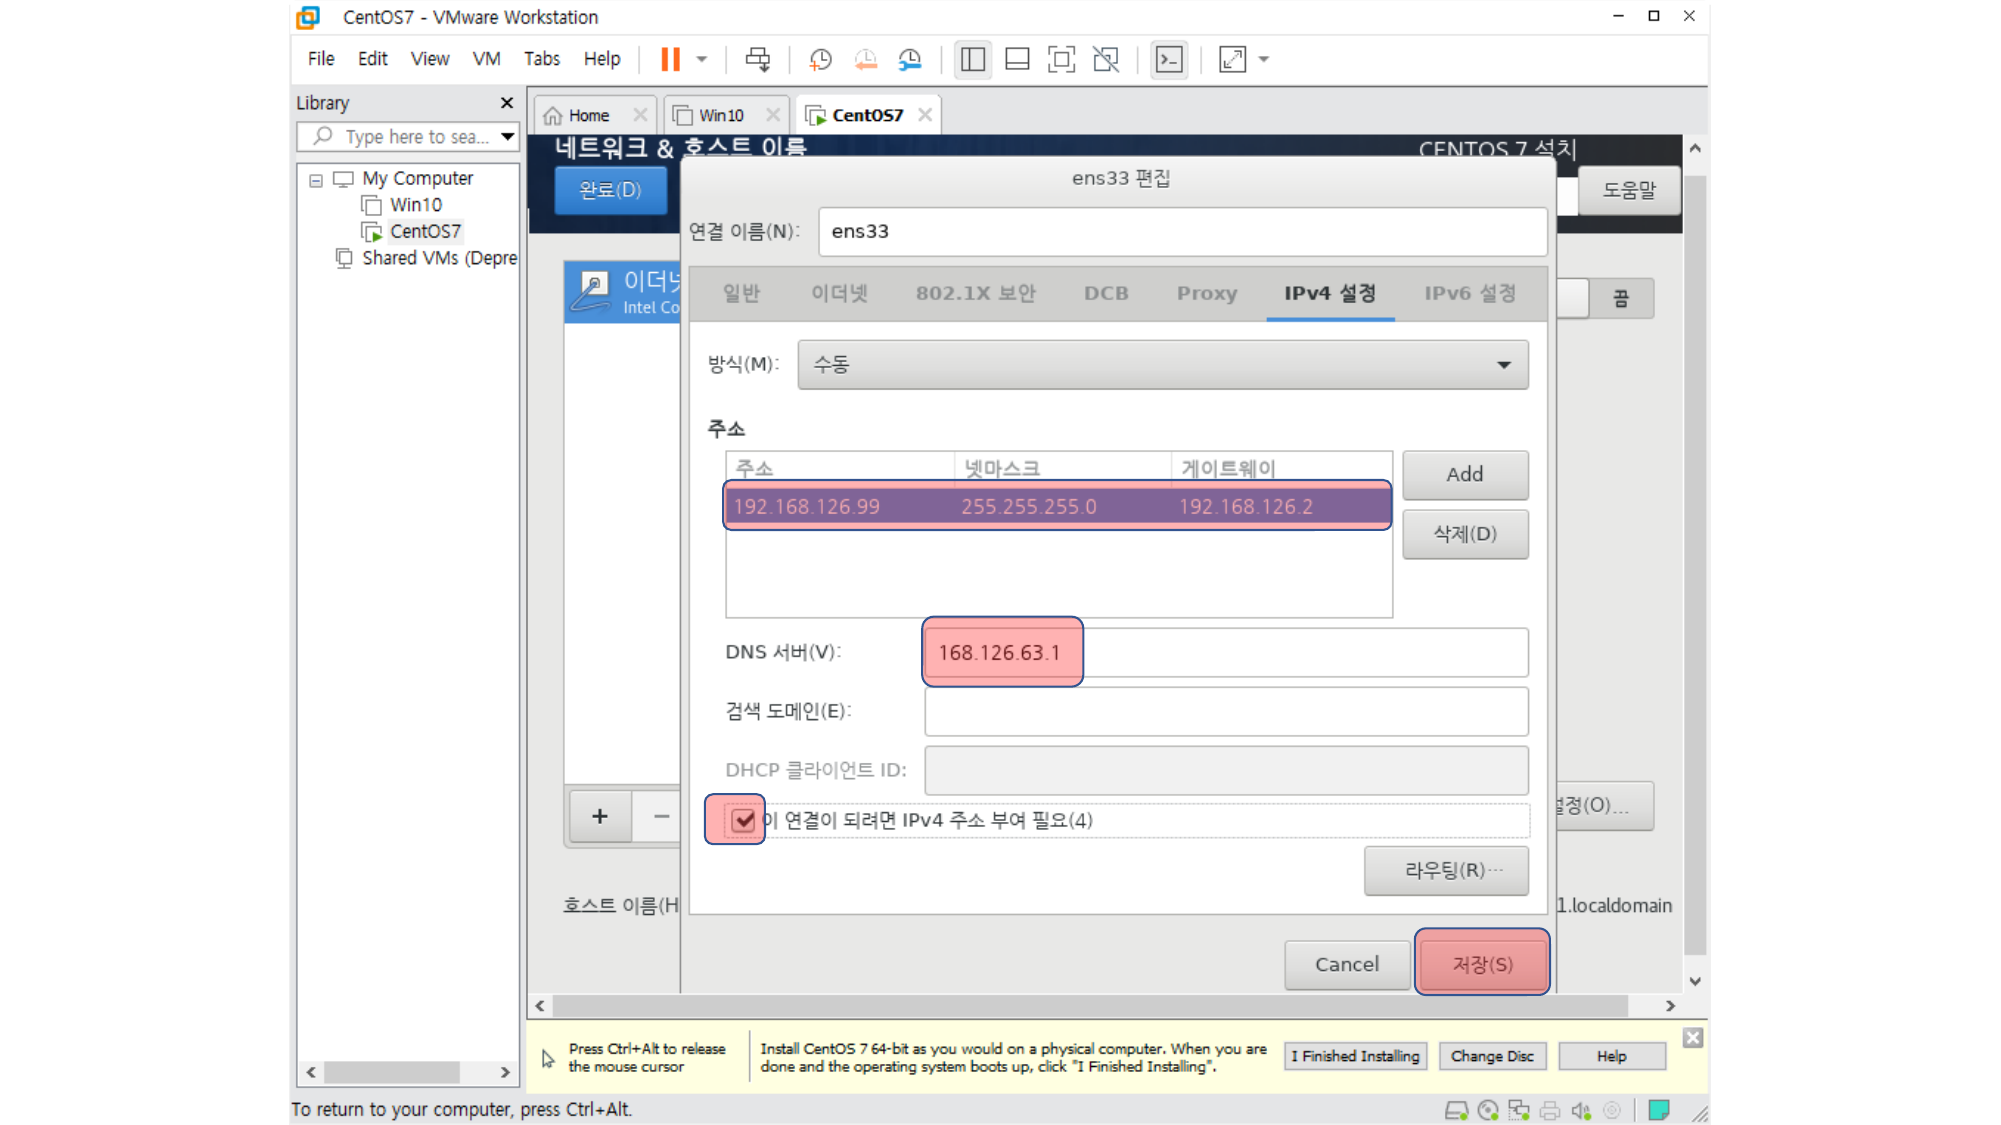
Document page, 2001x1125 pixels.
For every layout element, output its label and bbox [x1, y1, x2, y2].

picture [289, 0, 1711, 1125]
